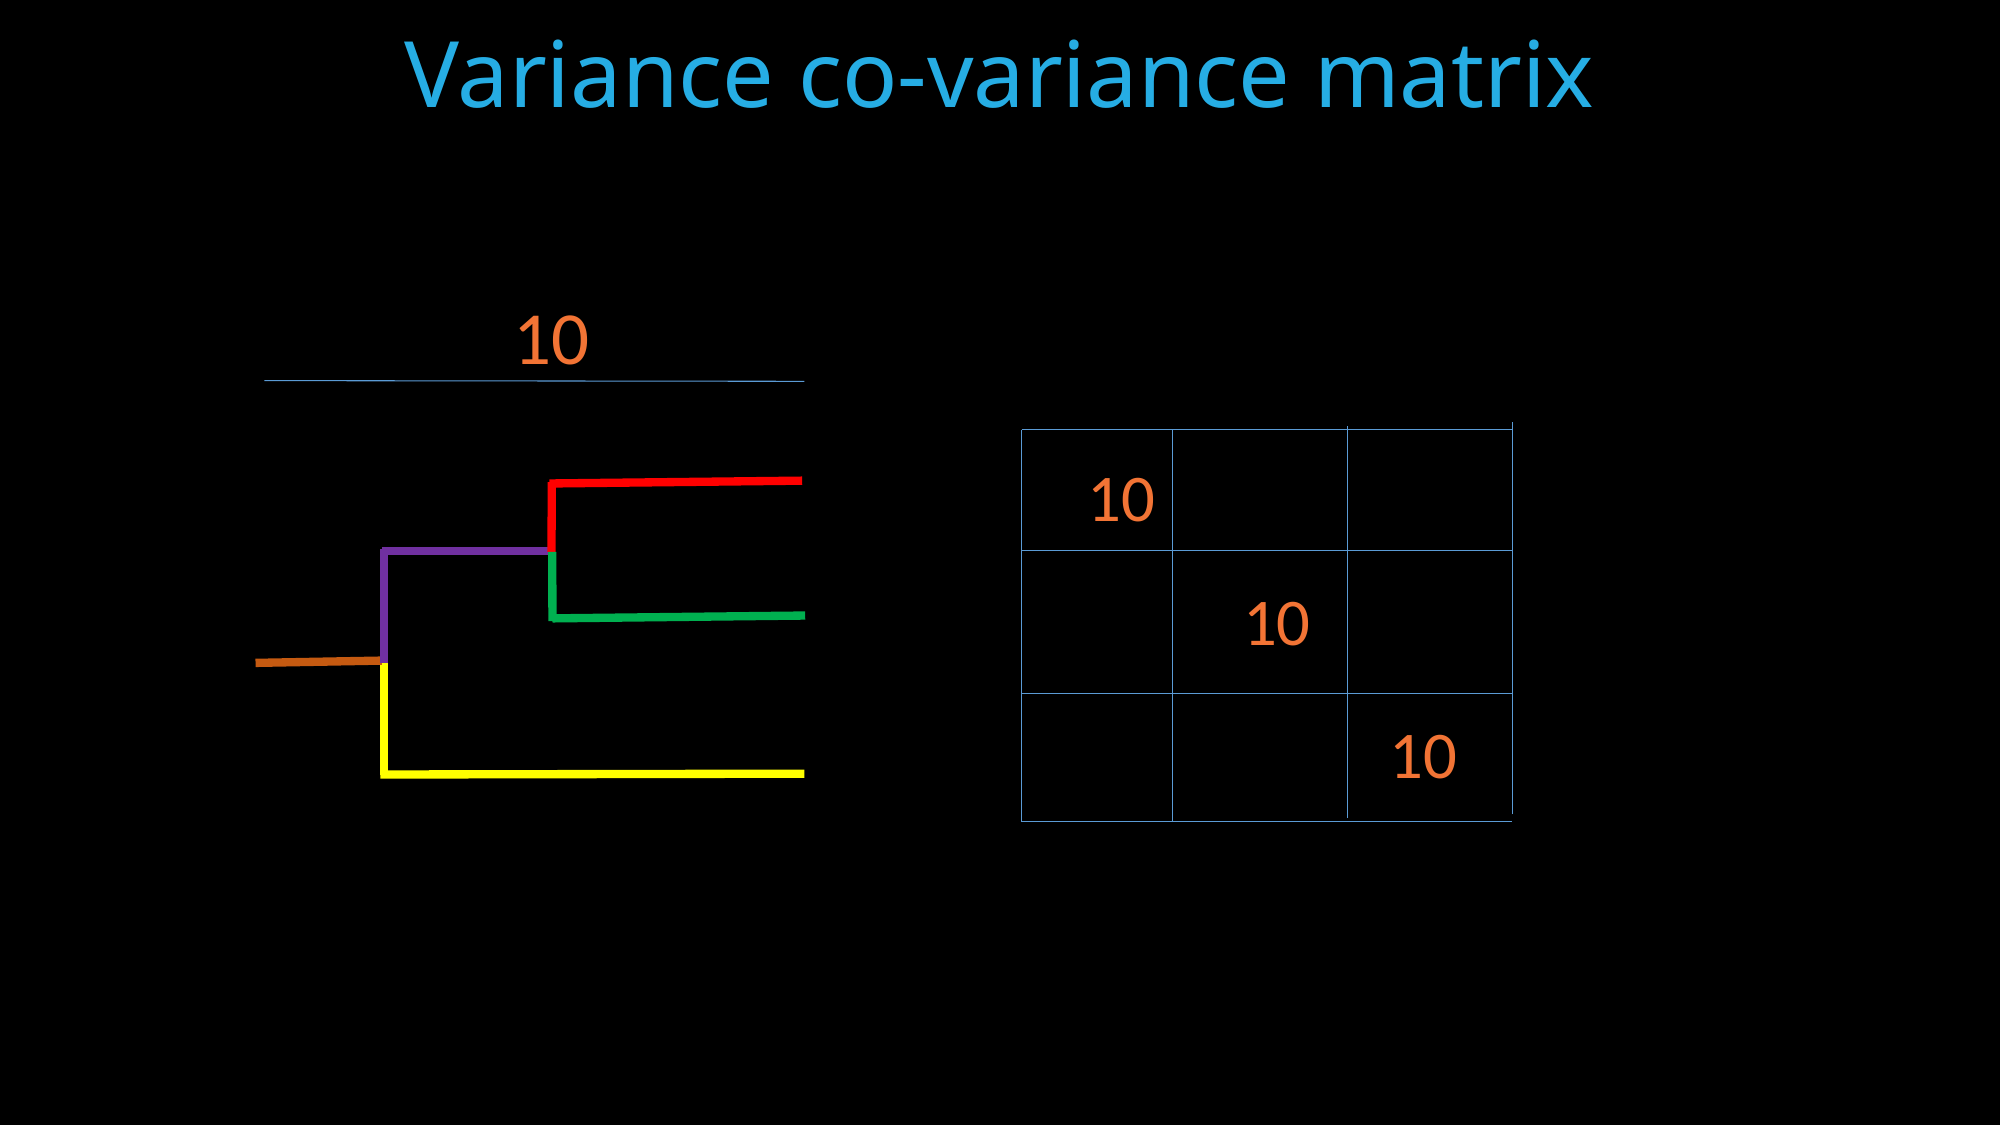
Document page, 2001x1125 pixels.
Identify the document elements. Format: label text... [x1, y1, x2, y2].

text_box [247, 217, 806, 775]
text_box Variance co-variance matrix [0, 8, 2000, 134]
text_box 10 [1374, 704, 1472, 800]
text_box 10 [1072, 447, 1170, 543]
text_box [860, 462, 1513, 930]
text_box 10 [1228, 571, 1326, 667]
